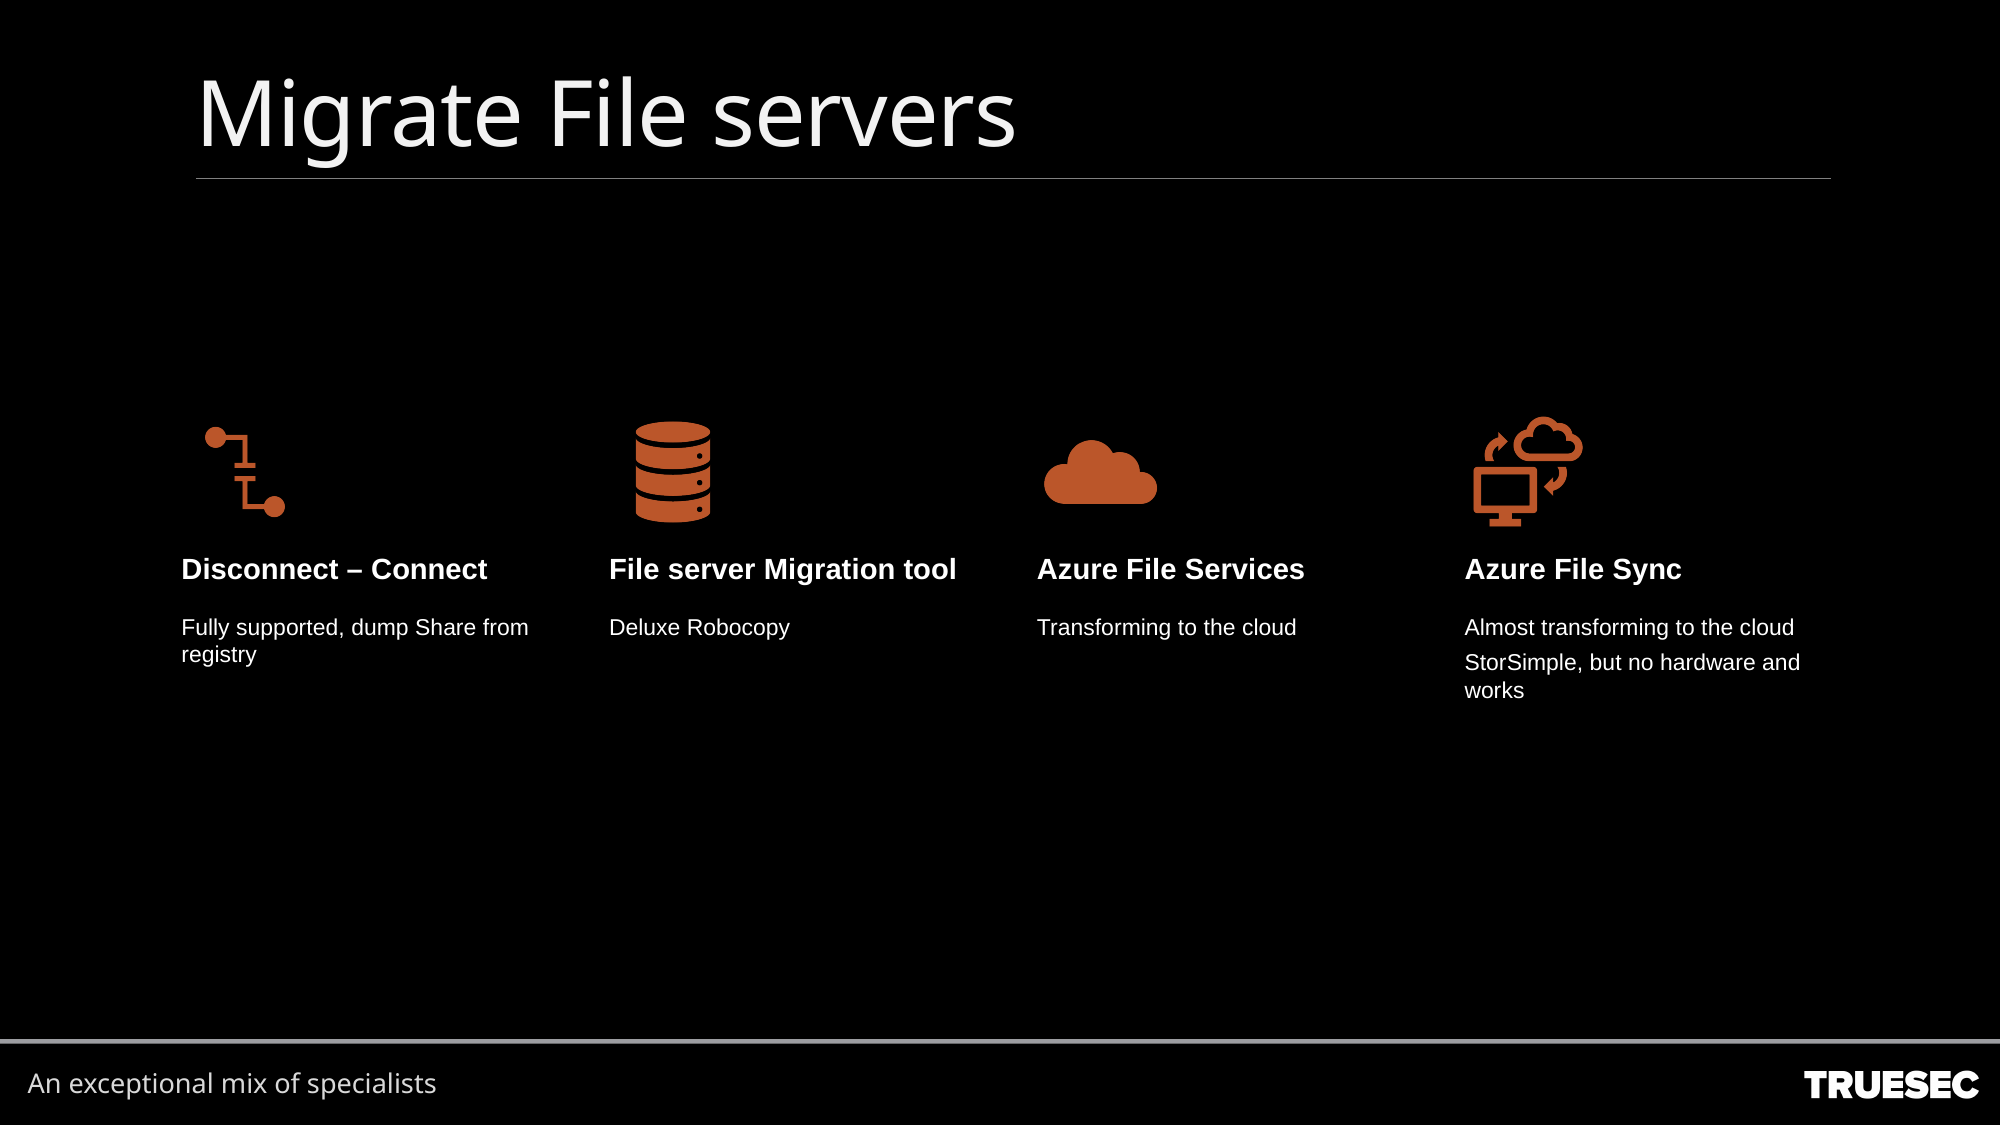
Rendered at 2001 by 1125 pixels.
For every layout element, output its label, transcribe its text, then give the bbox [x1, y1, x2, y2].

title Migrate File servers [180, 47, 1830, 173]
picture [1804, 1067, 1979, 1101]
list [179, 197, 1831, 963]
